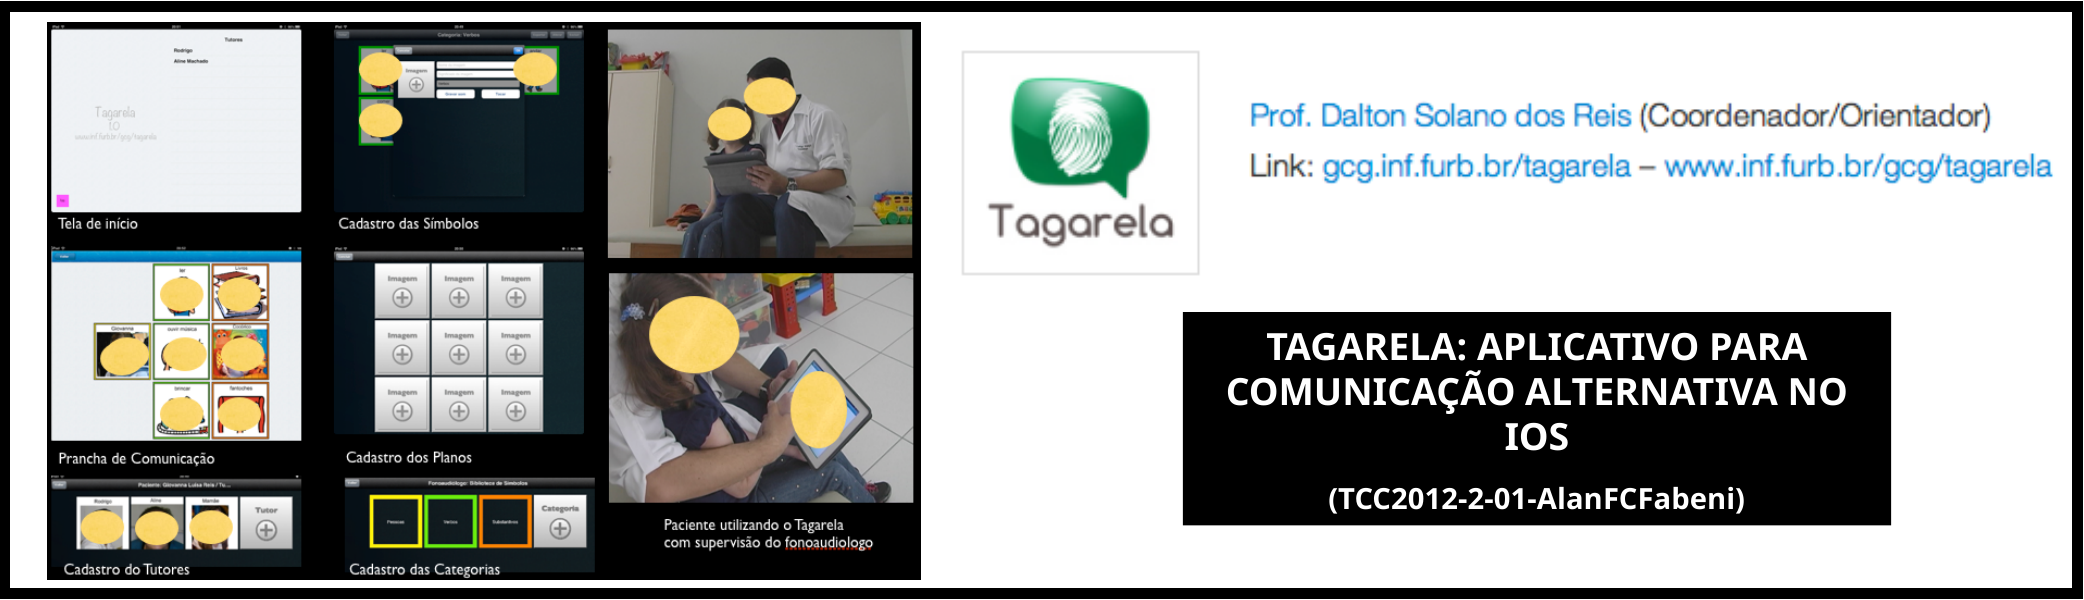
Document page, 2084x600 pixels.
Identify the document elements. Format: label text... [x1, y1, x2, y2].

picture [47, 22, 921, 581]
text_box TAGARELA: APLICATIVO PARA COMUNICAÇÃO ALTERNATIVA NO IOS (TCC2012-2-01-AlanFCFabeni) [1182, 312, 1892, 526]
picture [951, 41, 2084, 284]
table_header [10, 12, 2072, 588]
